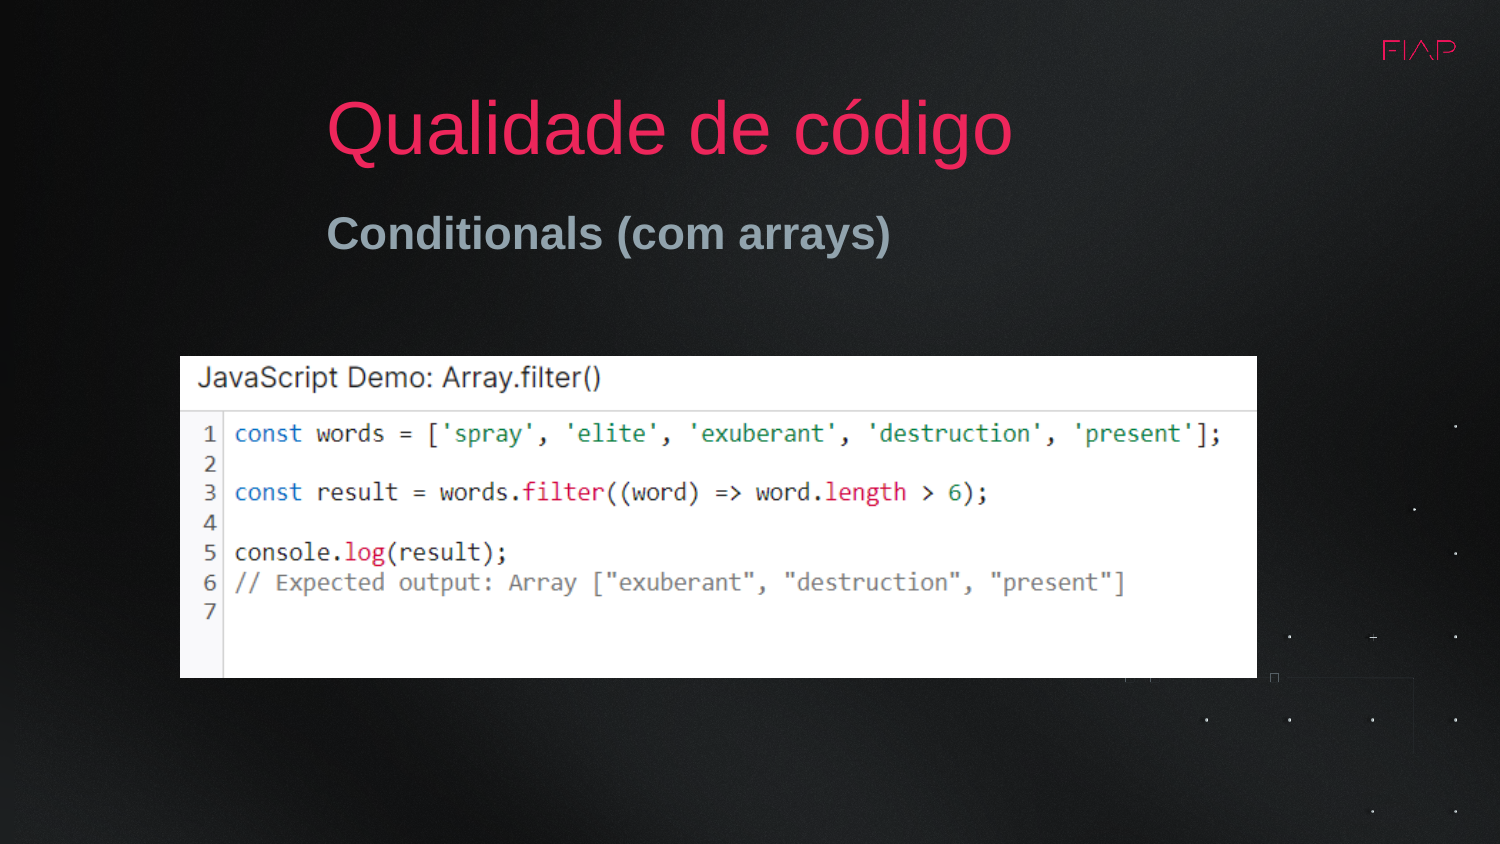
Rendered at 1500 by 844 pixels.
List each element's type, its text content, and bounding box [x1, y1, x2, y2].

text_box Qualidade de código [311, 72, 1126, 177]
text_box Conditionals (com arrays) [311, 196, 1292, 420]
picture [0, 0, 1500, 844]
